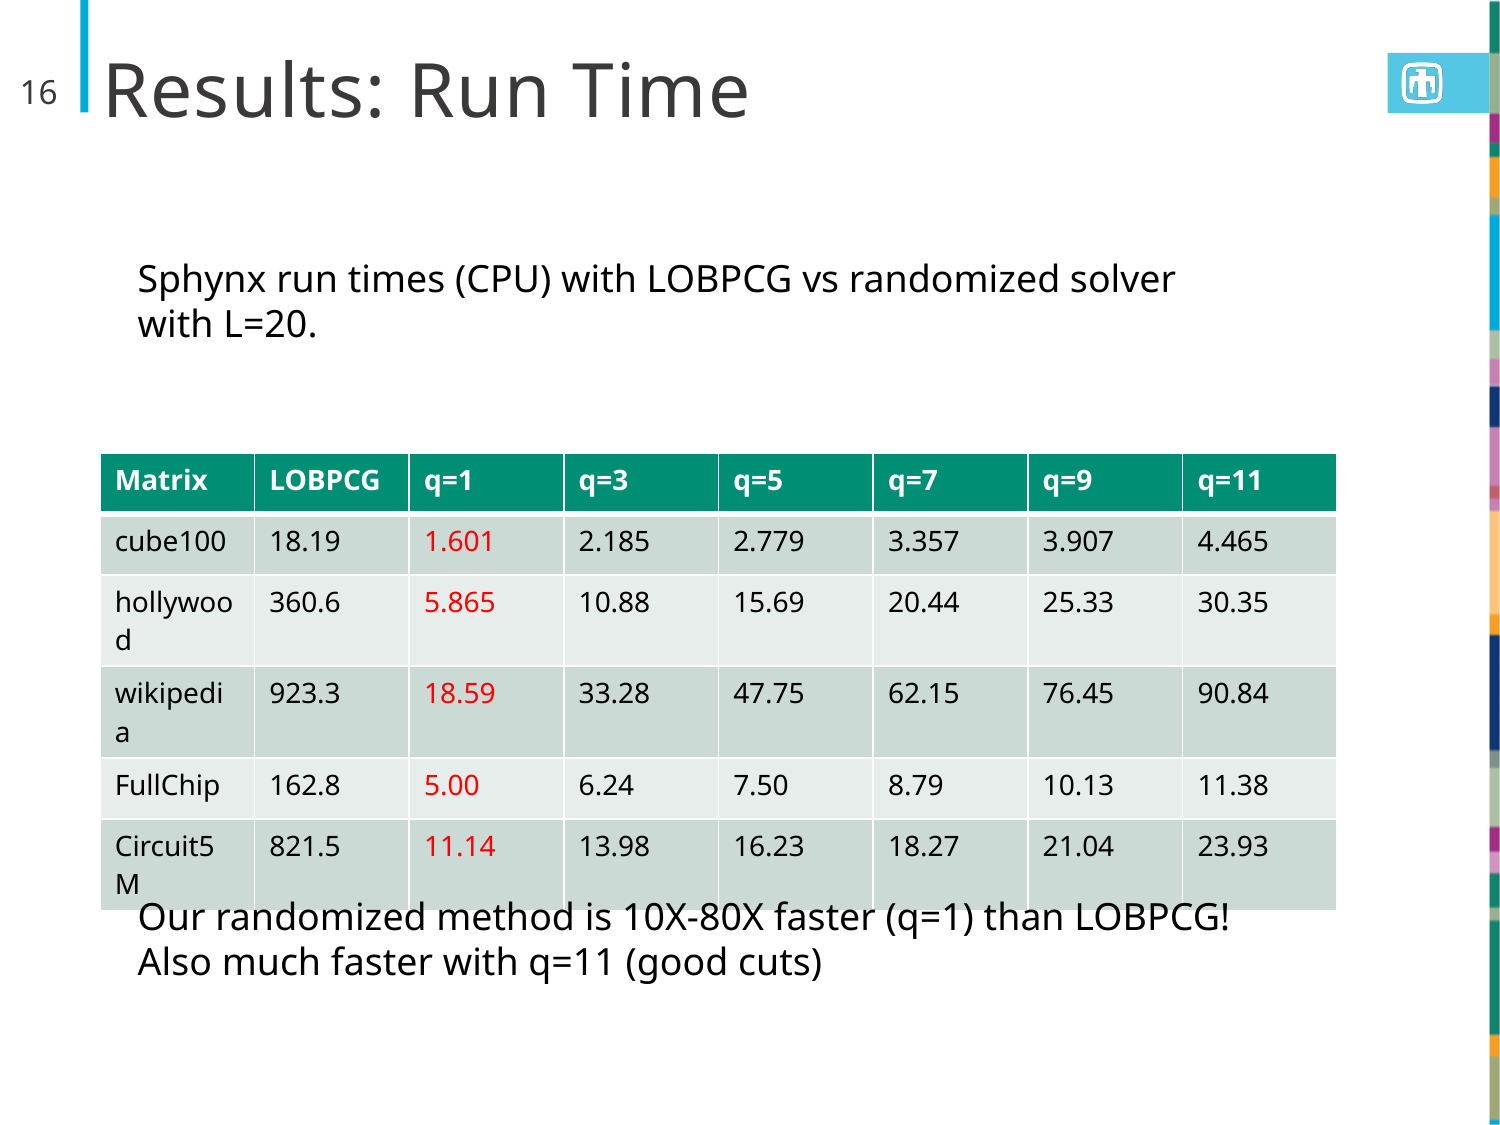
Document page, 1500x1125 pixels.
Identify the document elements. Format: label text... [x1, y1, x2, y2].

picture [1490, 330, 1499, 1120]
table_cell 62.15 [874, 667, 1027, 757]
table_header LOBPCG [255, 454, 408, 511]
table_header q=5 [719, 454, 872, 511]
slide_number 16 [0, 64, 73, 125]
table_cell 3.357 [874, 517, 1027, 574]
table_cell 18.27 [874, 820, 1027, 885]
table_cell 821.5 [255, 820, 408, 885]
table_cell 10.13 [1029, 759, 1182, 818]
table_header q=7 [874, 454, 1027, 511]
picture [1401, 62, 1444, 104]
table_cell 90.84 [1183, 667, 1336, 757]
table_cell 30.35 [1183, 576, 1336, 665]
table_cell 20.44 [874, 576, 1027, 665]
table_cell 18.59 [410, 667, 563, 757]
table_cell 2.185 [565, 517, 718, 574]
table_header q=9 [1029, 454, 1182, 511]
table_cell hollywood [101, 576, 254, 665]
table_cell 10.88 [565, 576, 718, 665]
table_cell 8.79 [874, 759, 1027, 818]
table_cell 76.45 [1029, 667, 1182, 757]
table_cell 5.865 [410, 576, 563, 665]
table_cell 13.98 [565, 820, 718, 885]
table_cell 1.601 [410, 517, 563, 574]
table_cell 6.24 [565, 759, 718, 818]
table_cell 360.6 [255, 576, 408, 665]
table_cell 7.50 [719, 759, 872, 818]
table_header Matrix [101, 454, 254, 511]
table_cell 23.93 [1183, 820, 1336, 885]
picture [1490, 1, 1499, 215]
text_box Our randomized method is 10X-80X faster (q=1) than LOBPCG! Also much faster with q=11 (good cuts) [122, 885, 1367, 991]
table_cell 16.23 [719, 820, 872, 885]
table_cell 25.33 [1029, 576, 1182, 665]
table_cell 33.28 [565, 667, 718, 757]
table_cell FullChip [101, 759, 254, 818]
table_cell 4.465 [1183, 517, 1336, 574]
table_cell 162.8 [255, 759, 408, 818]
table_cell 11.38 [1183, 759, 1336, 818]
table_cell 47.75 [719, 667, 872, 757]
table_cell 21.04 [1029, 820, 1182, 885]
table_cell 2.779 [719, 517, 872, 574]
table_cell 11.14 [410, 820, 563, 885]
table_header q=3 [565, 454, 718, 511]
table_cell 923.3 [255, 667, 408, 757]
title Results: Run Time [87, 48, 1350, 147]
table_header q=11 [1183, 454, 1336, 511]
table_cell 3.907 [1029, 517, 1182, 574]
table_header q=1 [410, 454, 563, 511]
table_cell 15.69 [719, 576, 872, 665]
table_cell 5.00 [410, 759, 563, 818]
table_cell 18.19 [255, 517, 408, 574]
table_cell Circuit5M [101, 820, 254, 910]
table_cell cube100 [101, 517, 254, 574]
table_cell wikipedia [101, 667, 254, 757]
text_box Sphynx run times (CPU) with LOBPCG vs randomized solver with L=20. [122, 247, 1205, 353]
